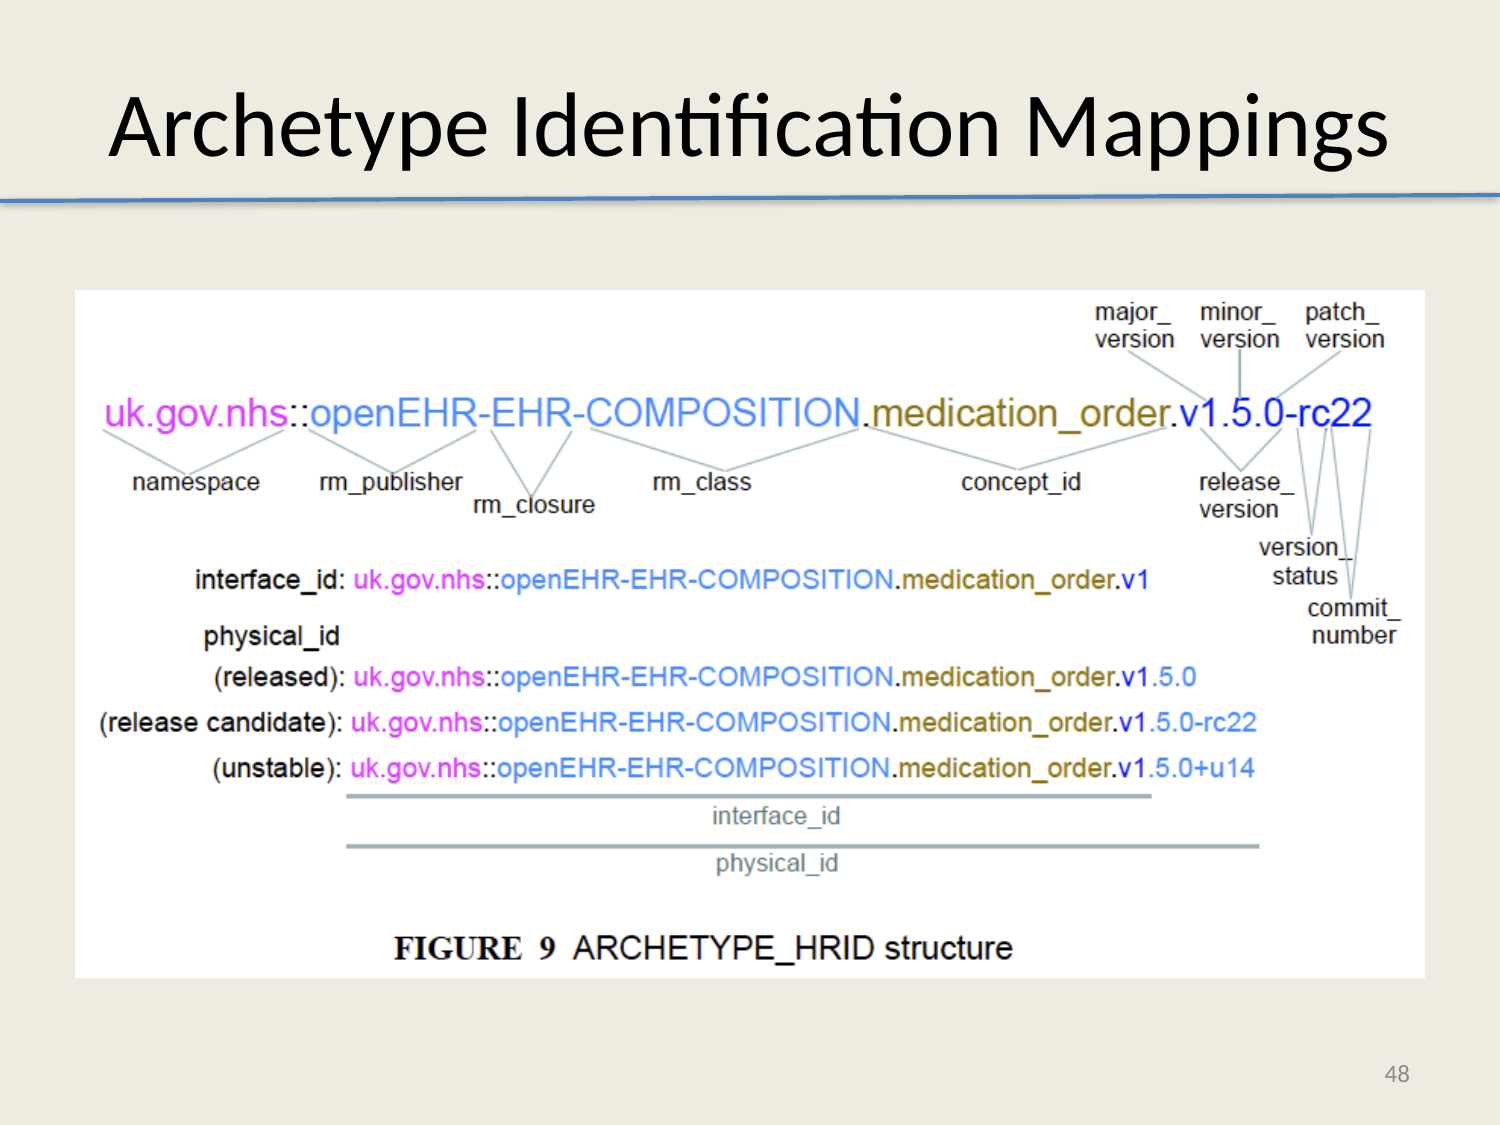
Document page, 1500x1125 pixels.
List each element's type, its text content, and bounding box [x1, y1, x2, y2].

slide_number 48 [1074, 1042, 1425, 1103]
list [74, 262, 1426, 1006]
text_box Archetype Identification Mappings [74, 45, 1425, 193]
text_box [0, 194, 1500, 202]
